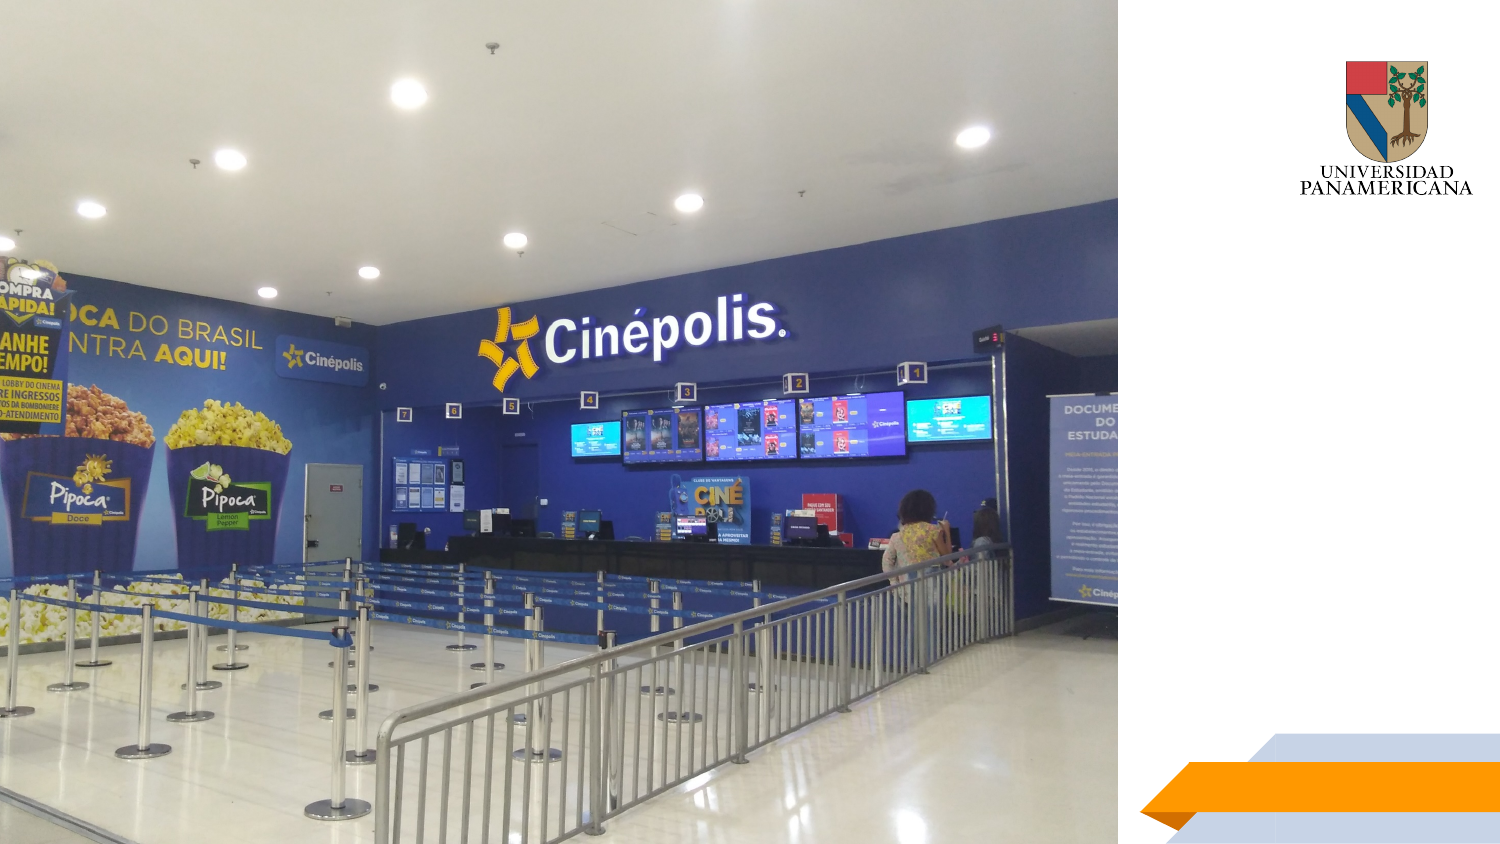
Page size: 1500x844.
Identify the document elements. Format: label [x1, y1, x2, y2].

picture [1286, 44, 1490, 210]
picture [0, 0, 1118, 844]
